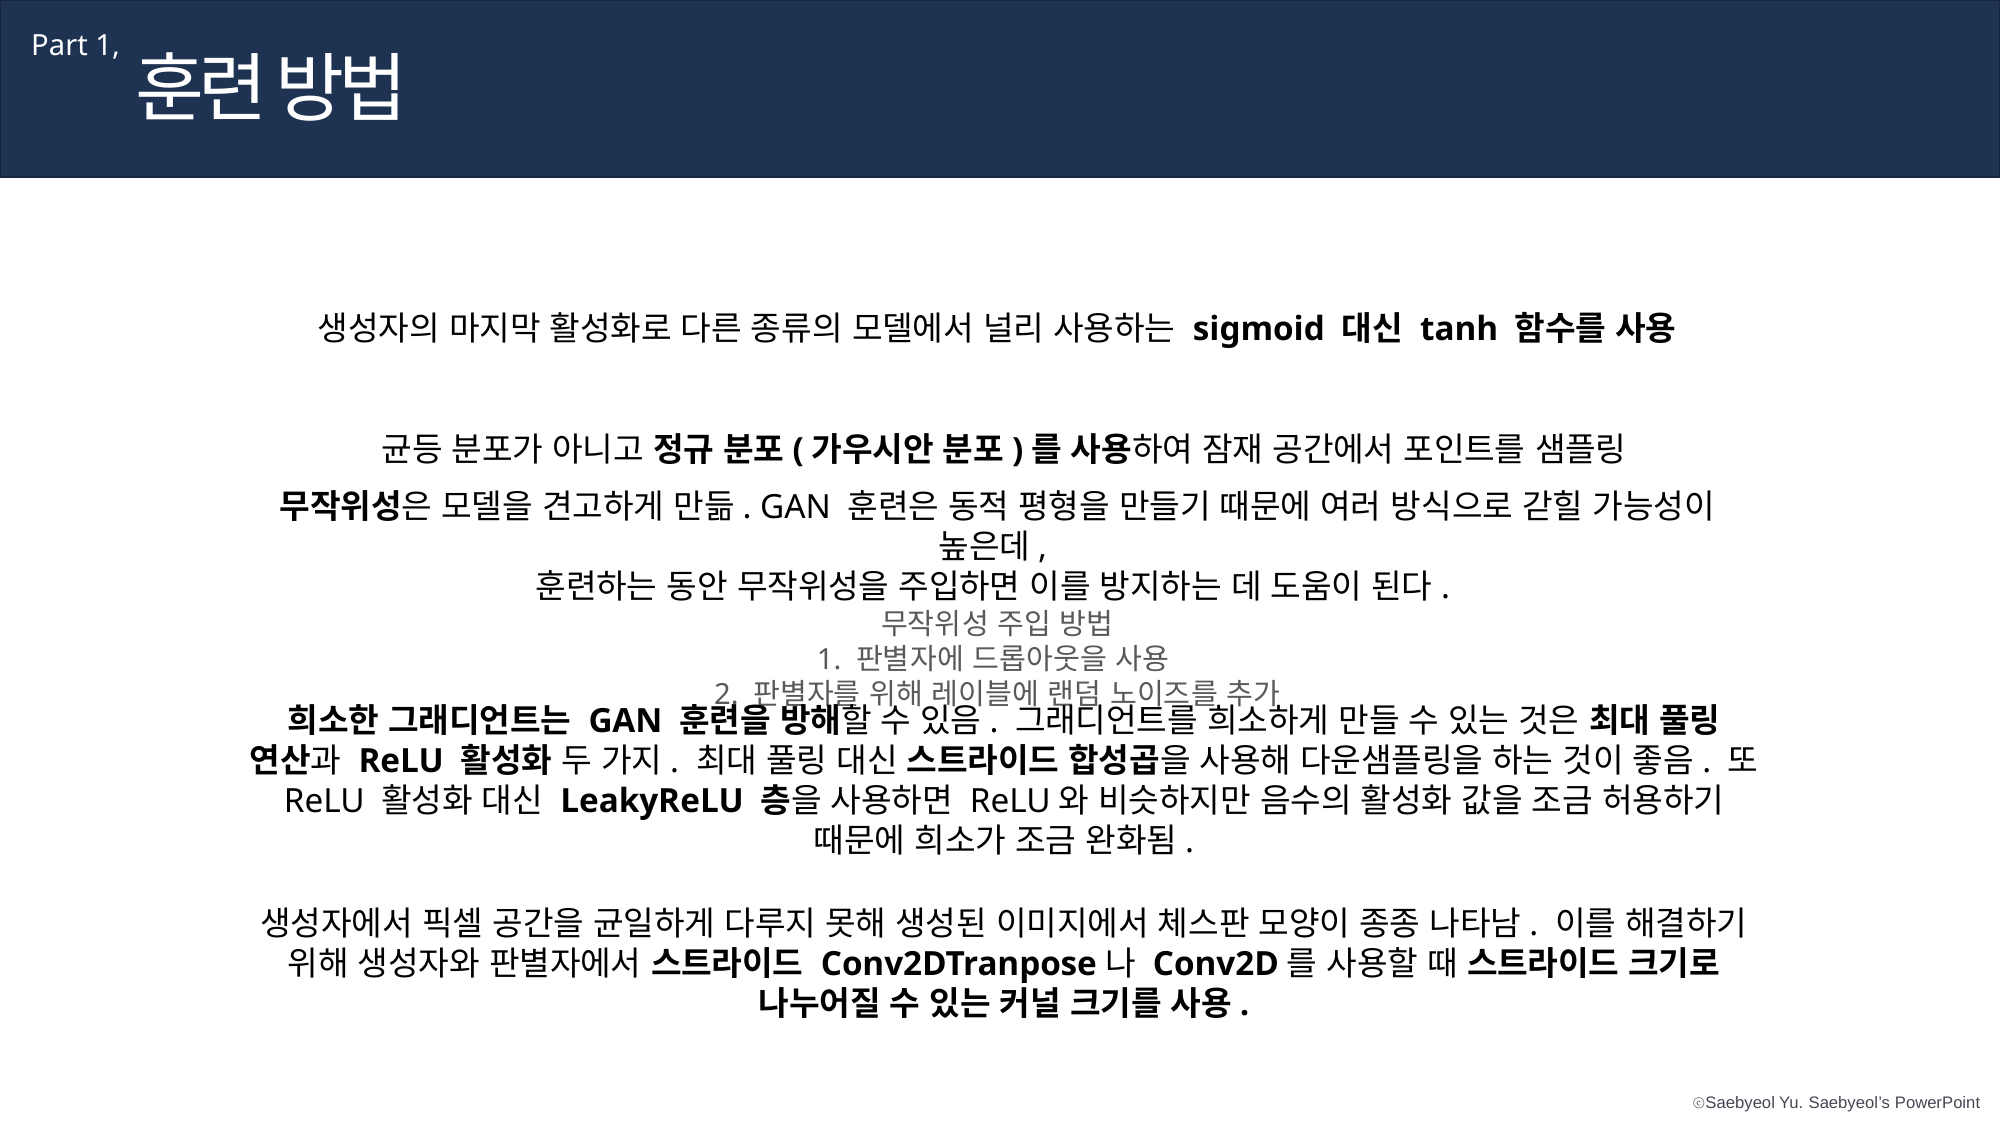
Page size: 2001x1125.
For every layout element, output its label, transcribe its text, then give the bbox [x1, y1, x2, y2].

text_box 훈련 방법 [120, 33, 423, 139]
text_box 무작위성은 모델을 견고하게 만듦. GAN 훈련은 동적 평형을 만들기 때문에 여러 방식으로 갇힐 가능성이 높은데, 훈련하는 동안 무작위성을 주입하면 이를 방지하는 데 도움이 된다. 무작위성 주입 방법 1. 판별자에 드롭아웃을 사용 2. 판별자를 위해 레이블에 랜덤 노이즈를 추가 [228, 559, 1768, 638]
text_box Part 1, [16, 19, 143, 69]
text_box [0, 0, 2000, 178]
text_box 생성자의 마지막 활성화로 다른 종류의 모델에서 널리 사용하는 sigmoid 대신 tanh 함수를 사용 [234, 319, 1765, 337]
text_box 균등 분포가 아니고 정규 분포(가우시안 분포)를 사용하여 잠재 공간에서 포인트를 샘플링 [240, 440, 1772, 458]
text_box 희소한 그래디언트는 GAN 훈련을 방해할 수 있음. 그래디언트를 희소하게 만들 수 있는 것은 최대 풀링 연산과 ReLU 활성화 두 가지. 최대 풀링 대신 스트라이드 합성곱을 사용해 다운샘플링을 하는 것이 좋음. 또 ReLU 활성화 대신 LeakyReLU 층을 사용하면 ReLU와 비슷하지만 음수의 활성화 값을 조금 허용하기 때문에 희소가 조금 완화됨. [235, 739, 1774, 820]
text_box 생성자에서 픽셀 공간을 균일하게 다루지 못해 생성된 이미지에서 체스판 모양이 종종 나타남. 이를 해결하기 위해 생성자와 판별자에서 스트라이드 Conv2DTranpose나 Conv2D를 사용할 때 스트라이드 크기로 나누어질 수 있는 커널 크기를 사용. [235, 922, 1774, 1004]
